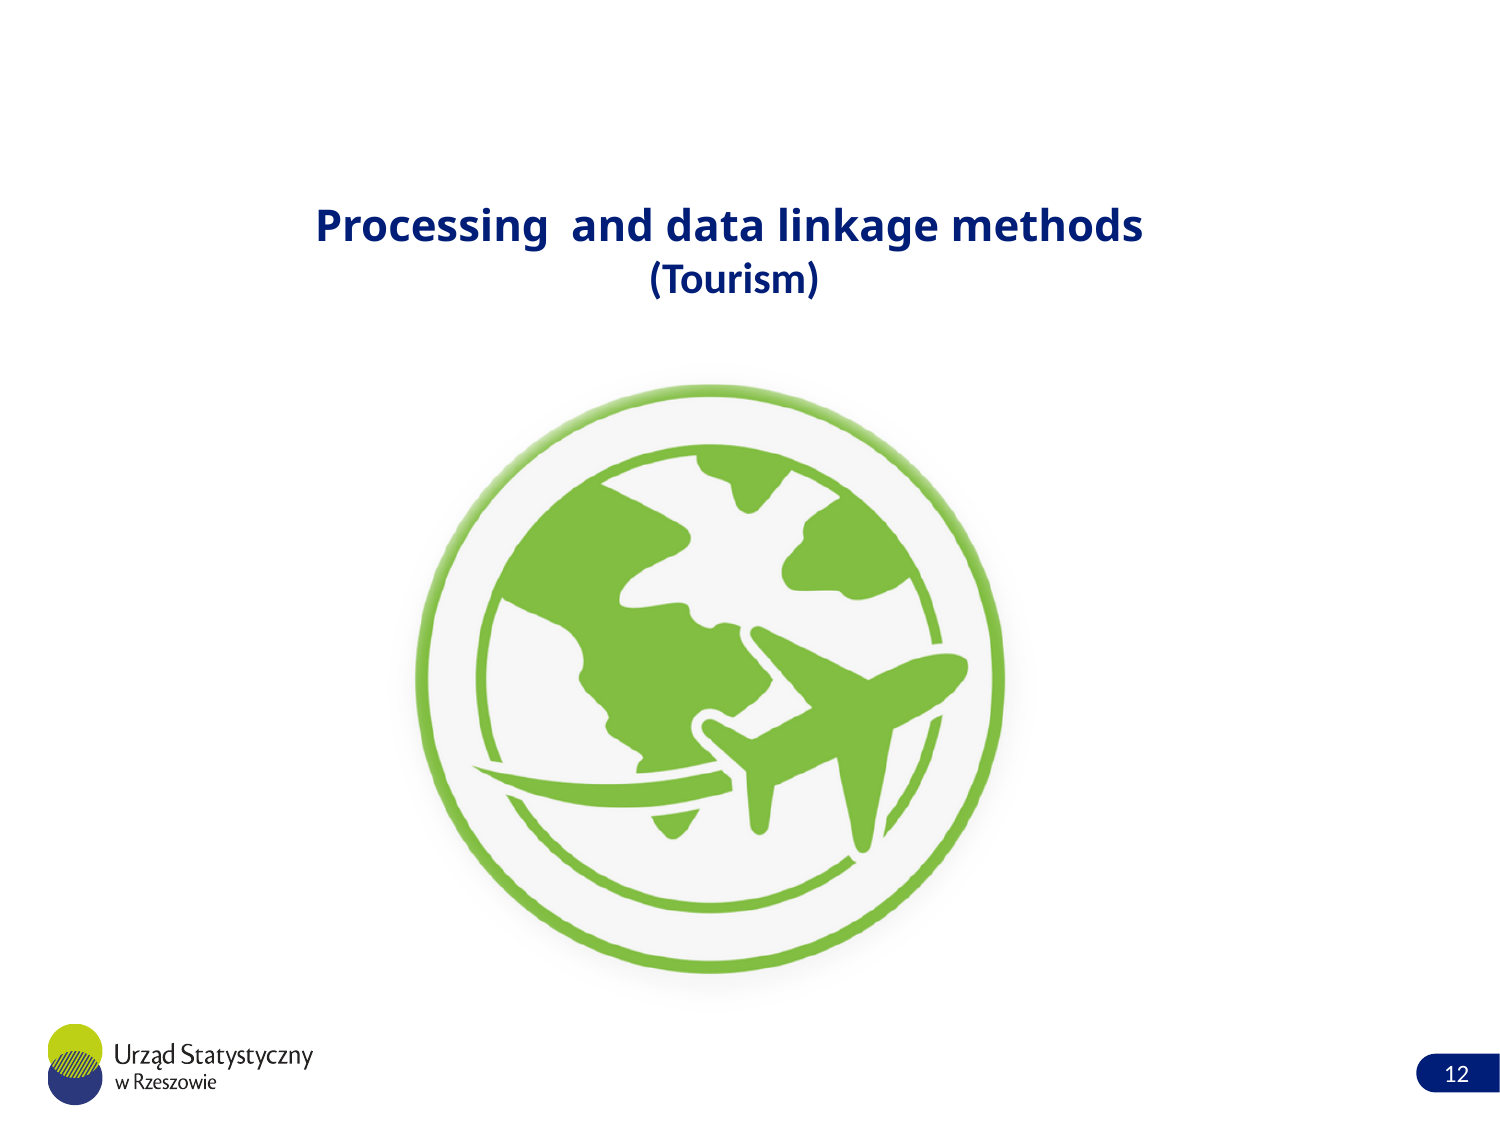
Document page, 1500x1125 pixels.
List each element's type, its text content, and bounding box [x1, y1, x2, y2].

slide_number 12 [1059, 1042, 1485, 1103]
text_box Processing and data linkage methods (Tourism) [257, 189, 1212, 310]
picture [387, 362, 1037, 1013]
